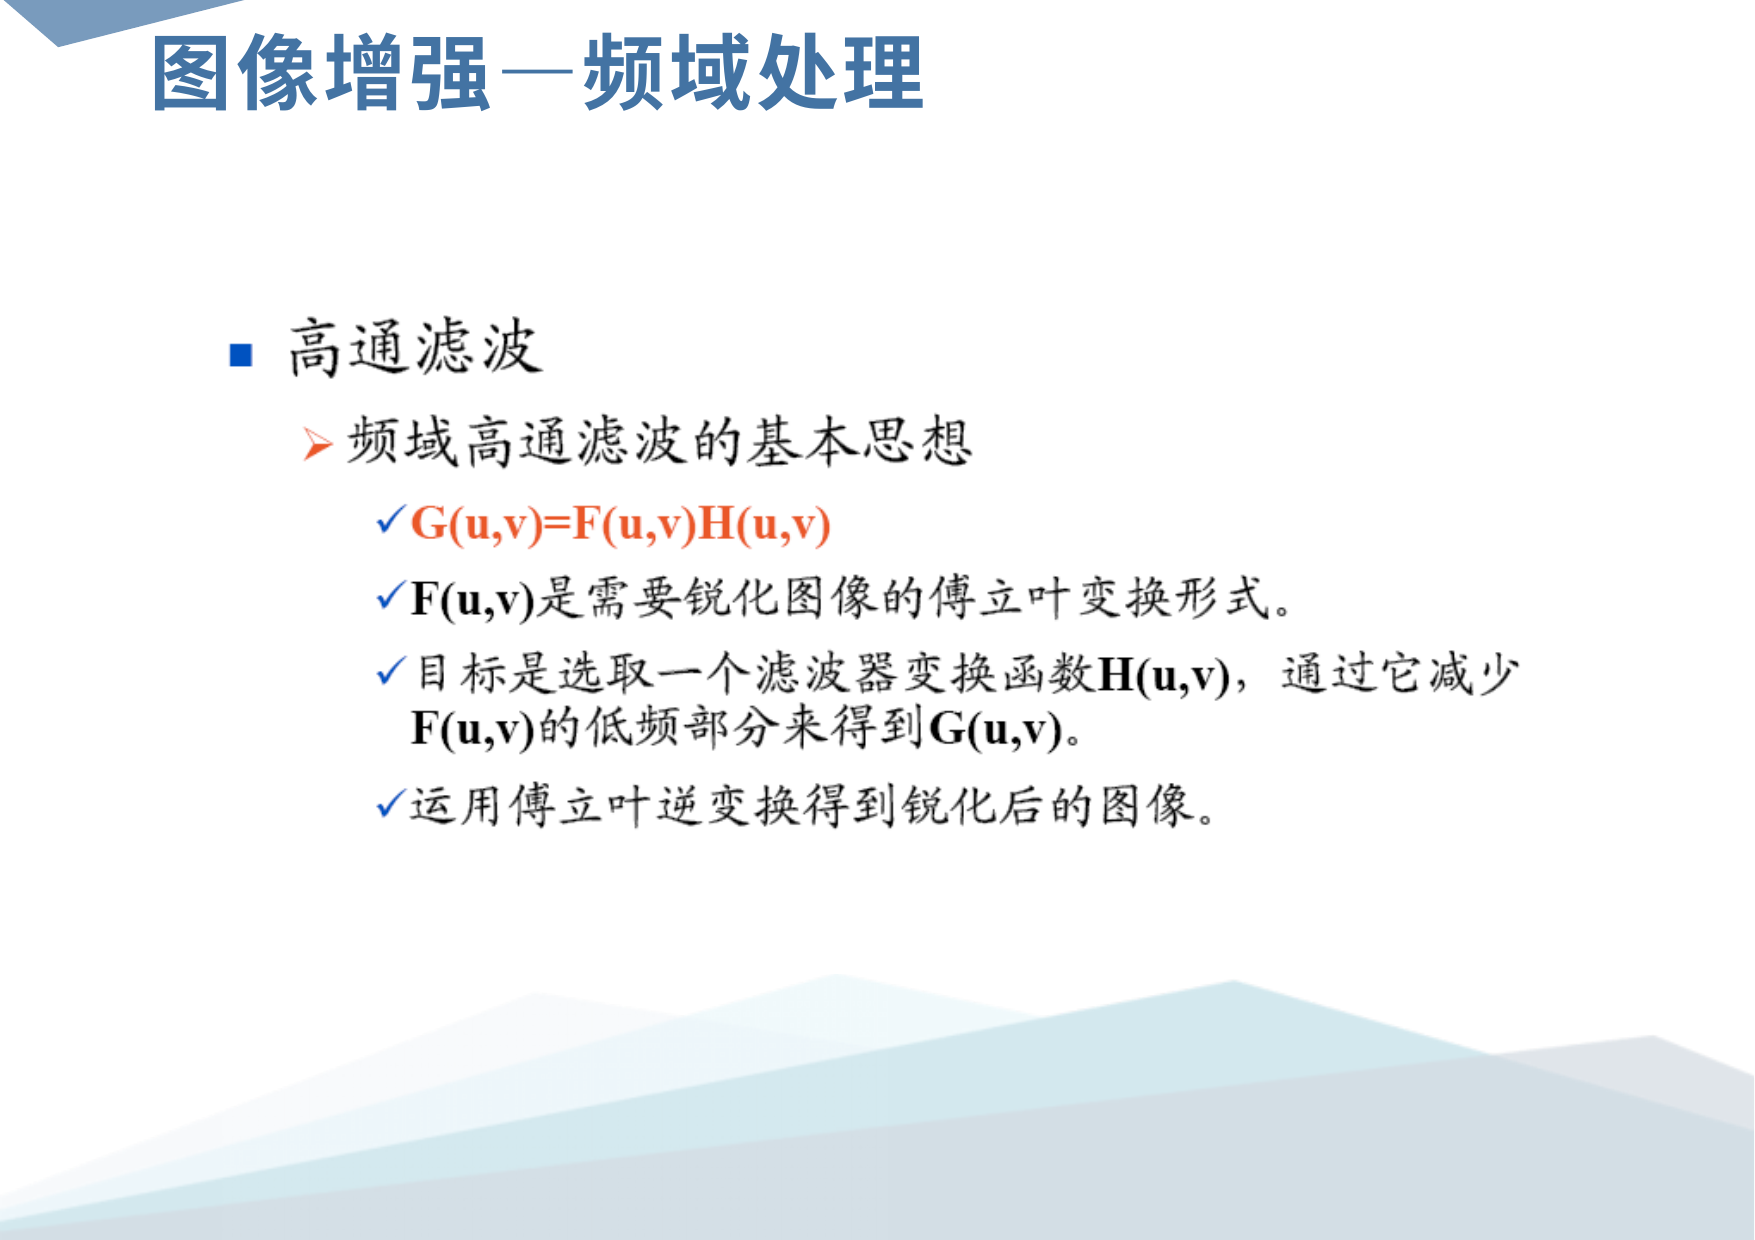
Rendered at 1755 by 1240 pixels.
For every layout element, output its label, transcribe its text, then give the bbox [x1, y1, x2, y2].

picture [215, 314, 1536, 853]
picture [0, 974, 1755, 1240]
text_box [3, 0, 245, 48]
title 图像增强—频域处理 [133, 12, 1621, 142]
